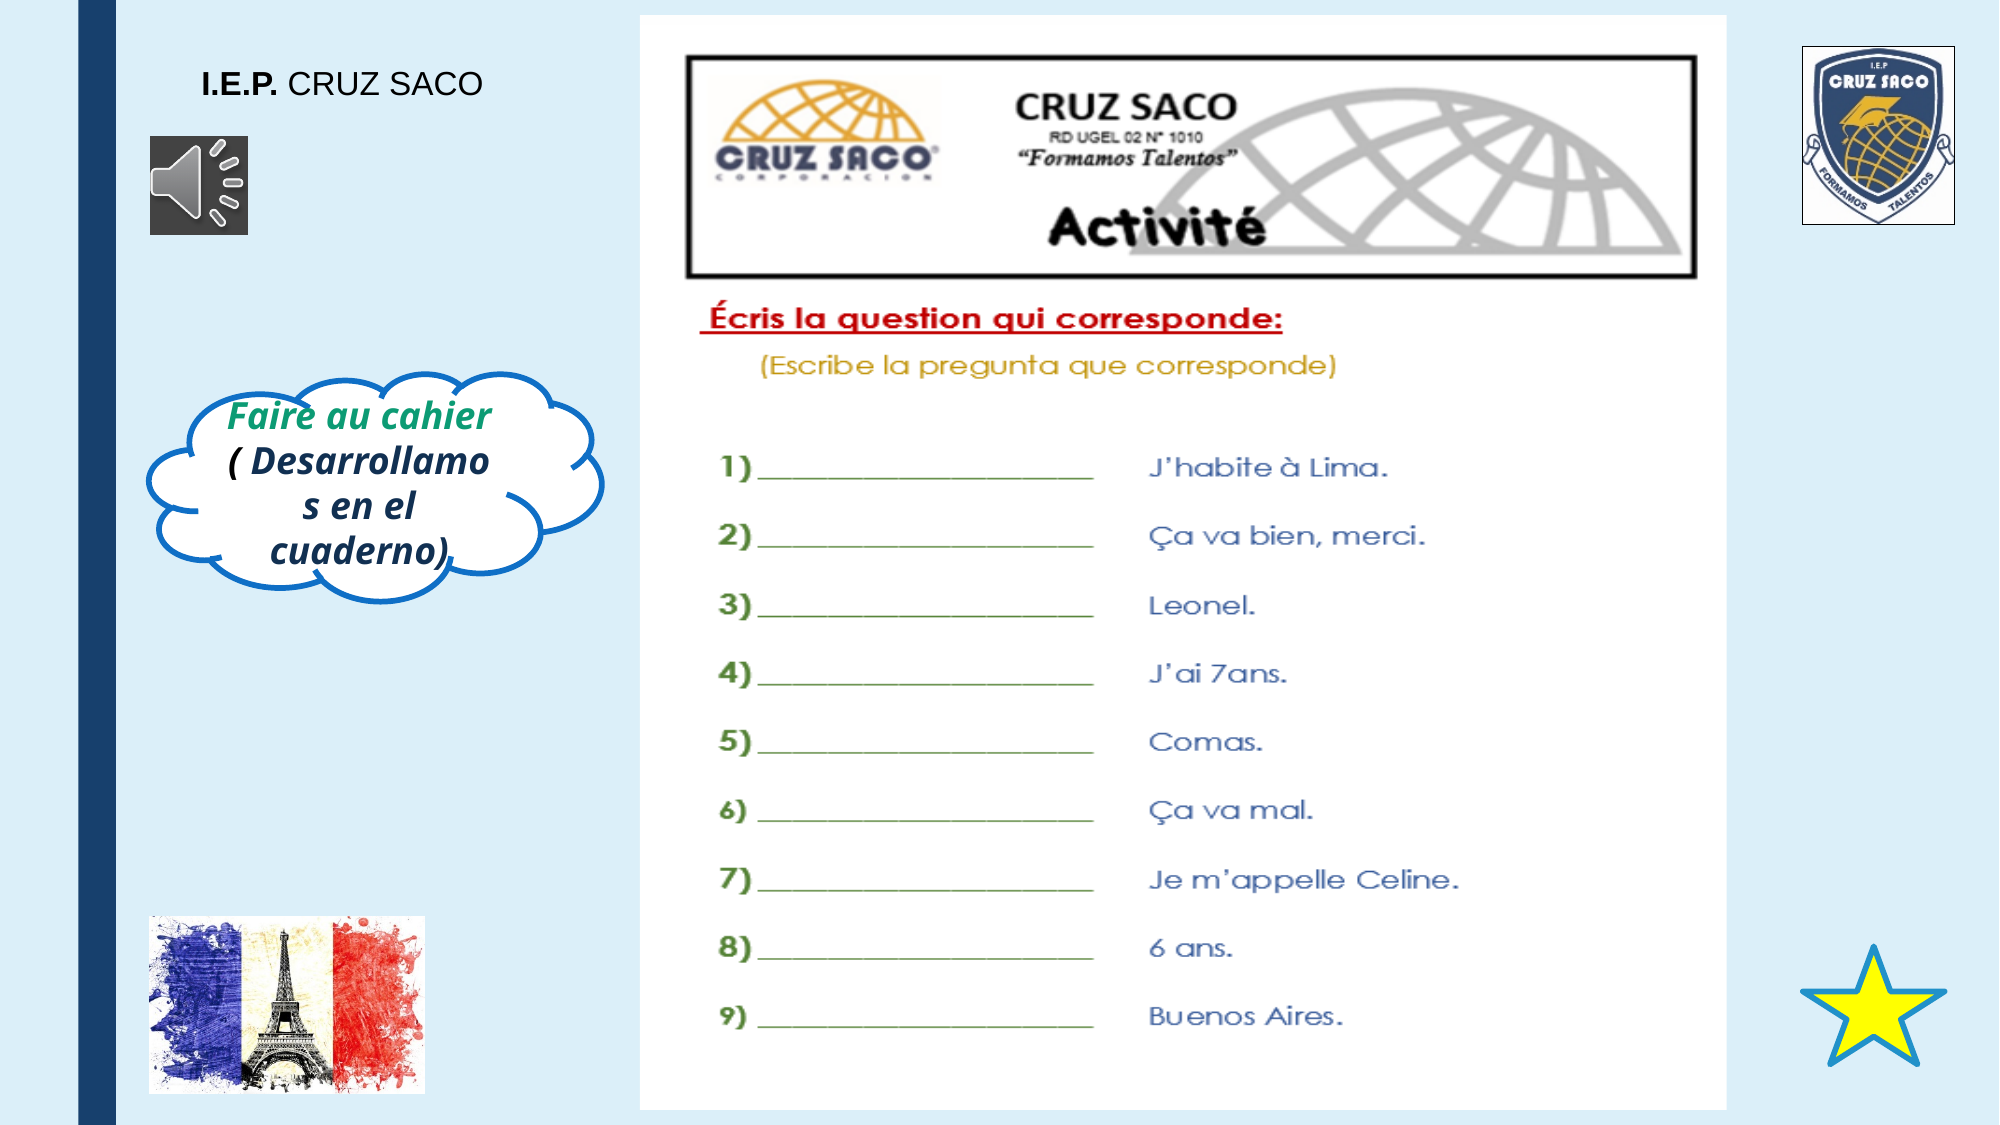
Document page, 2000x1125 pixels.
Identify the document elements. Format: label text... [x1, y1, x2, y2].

text_box [1800, 943, 1948, 1067]
text_box I.E.P. CRUZ SACO [186, 54, 499, 110]
picture [639, 15, 1727, 1110]
text_box Faire au cahier ( Desarrollamos en el cuaderno) [145, 371, 605, 605]
picture [149, 135, 250, 236]
picture [149, 916, 425, 1094]
picture [1802, 46, 1955, 225]
